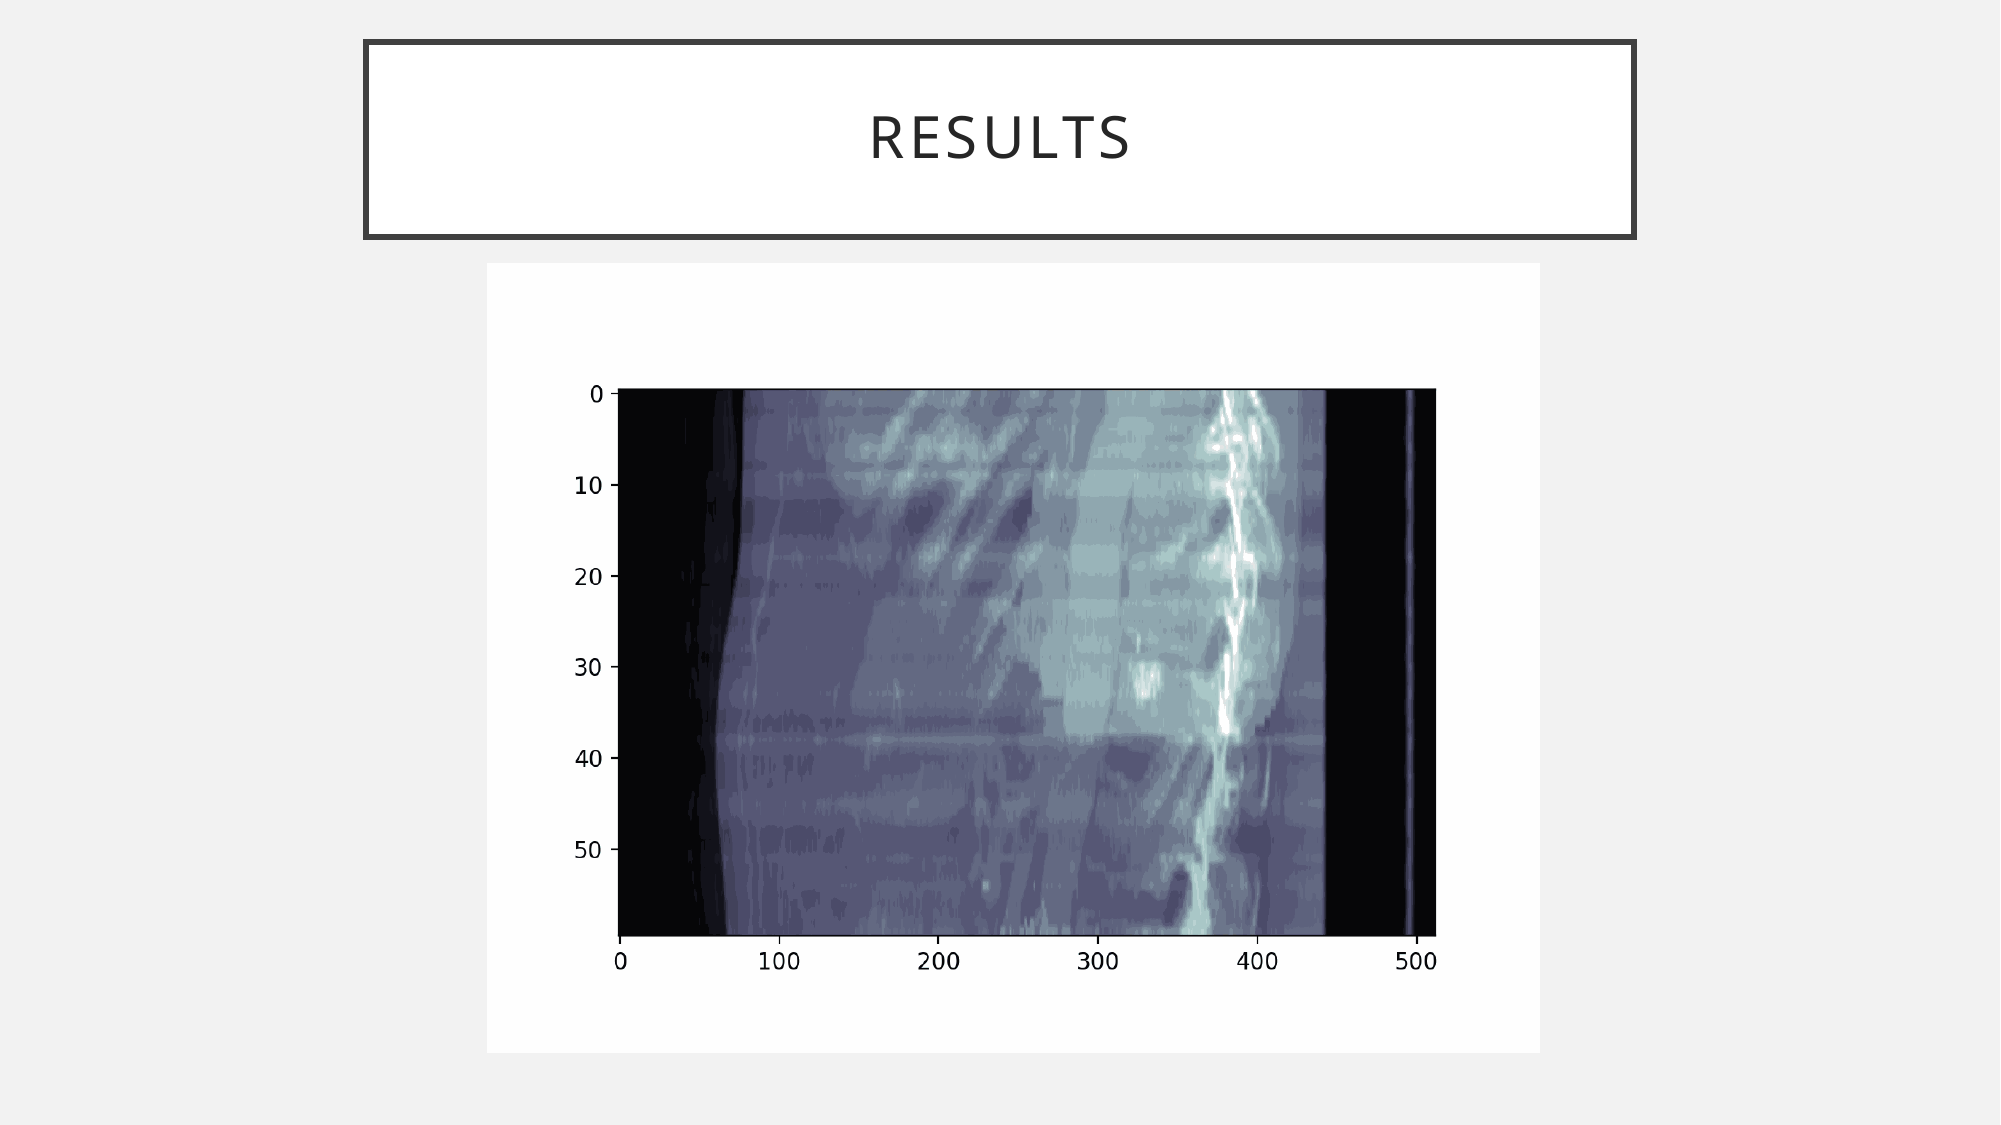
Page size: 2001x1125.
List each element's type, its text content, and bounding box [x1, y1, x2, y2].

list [487, 263, 1540, 1053]
title results [363, 39, 1637, 240]
